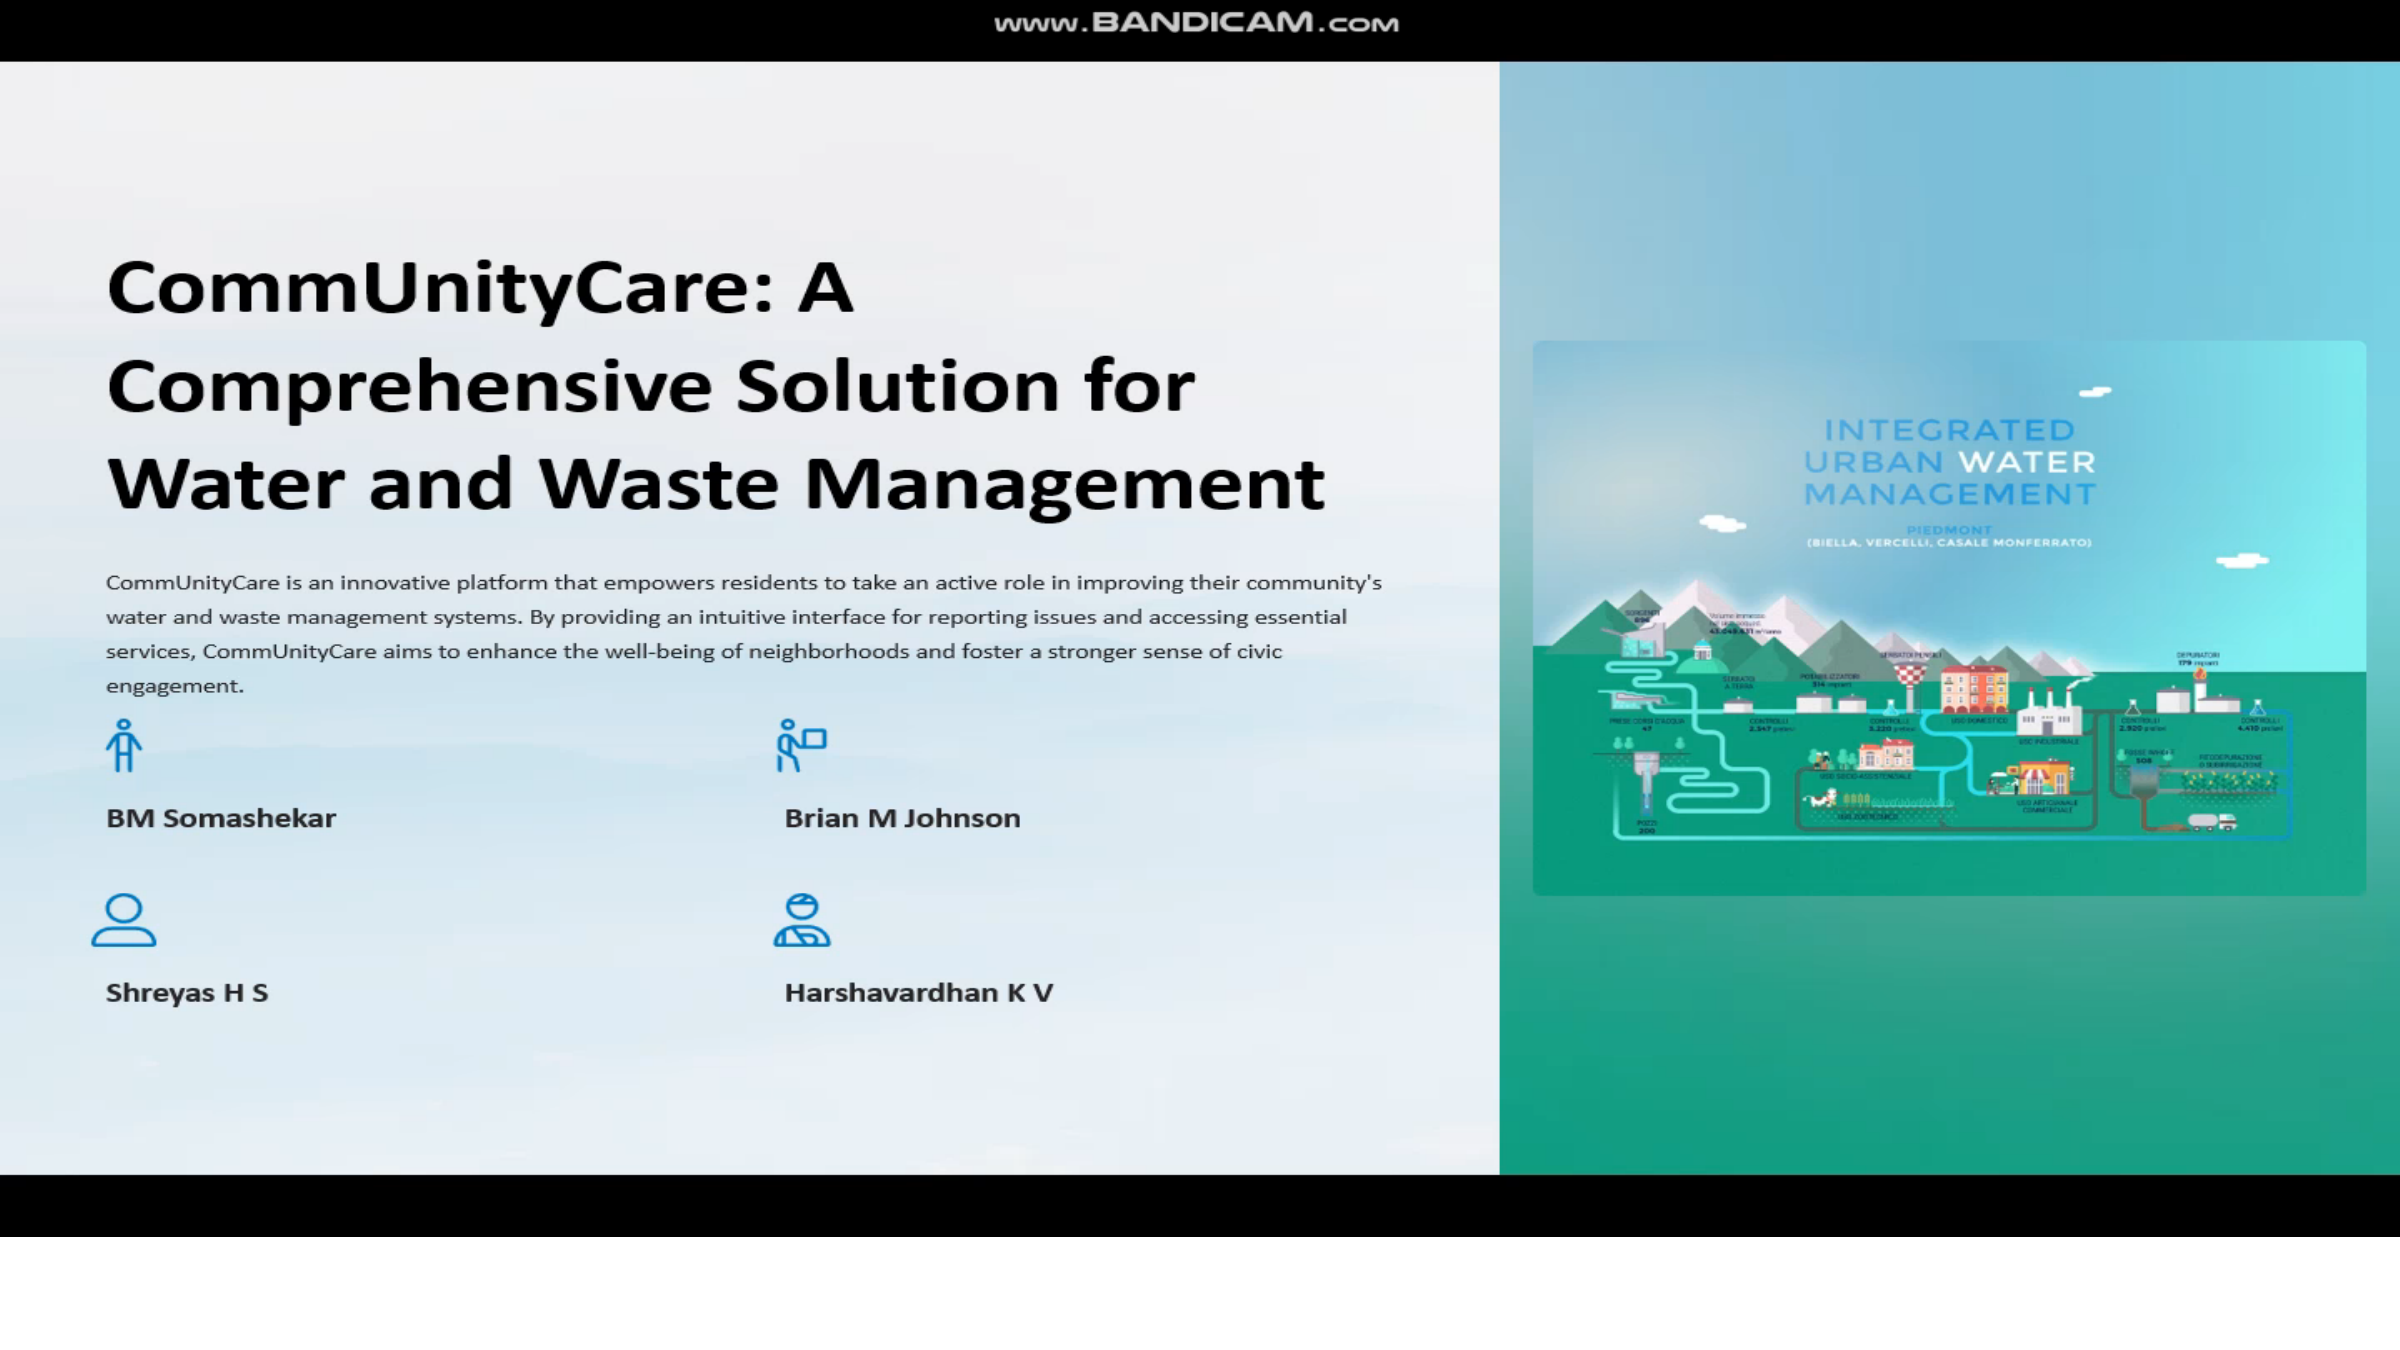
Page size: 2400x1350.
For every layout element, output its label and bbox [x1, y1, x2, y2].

text_box [0, 0, 2400, 1238]
